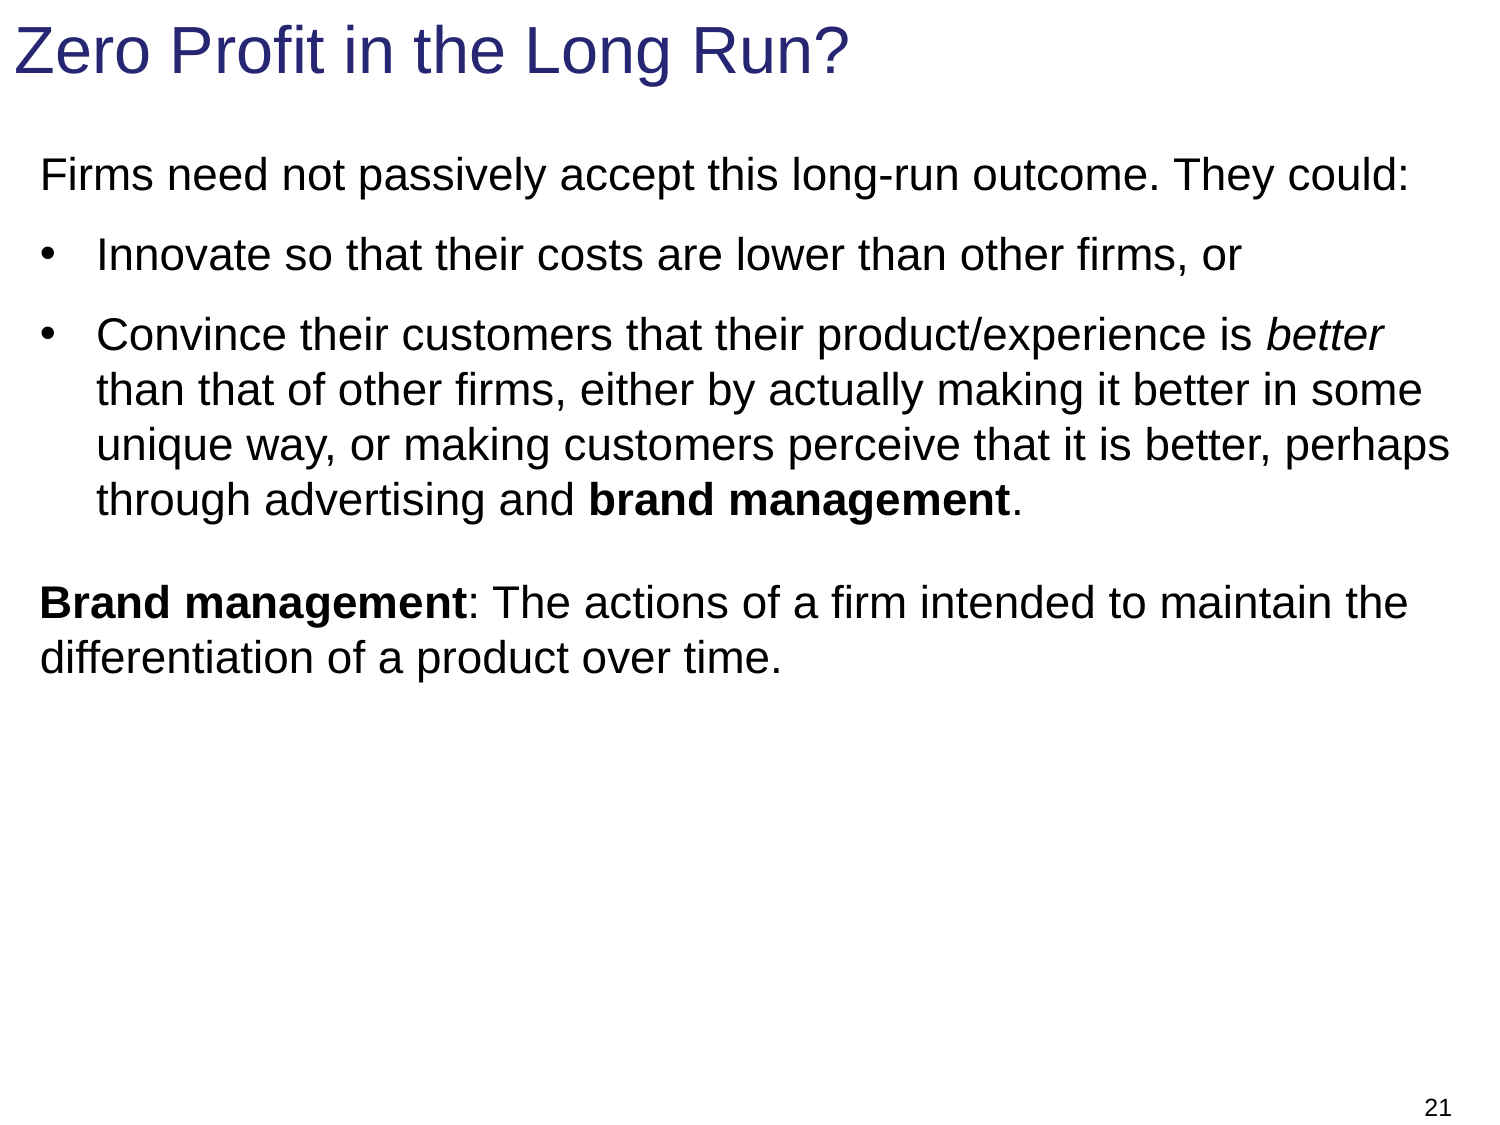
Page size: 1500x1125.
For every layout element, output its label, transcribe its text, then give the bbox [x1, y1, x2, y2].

list Firms need not passively accept this long-run outcome. They could: Innovate so that their costs are lower than other firms, or Convince their customers that their product/experience is better than that of other firms, either by actually making it better in some unique way, or making customers perceive that it is better, perhaps through advertising and brand management. Brand management: The actions of a firm intended to maintain the differentiation of a product over time. [24, 137, 1475, 950]
title Zero Profit in the Long Run? [0, 0, 1500, 105]
